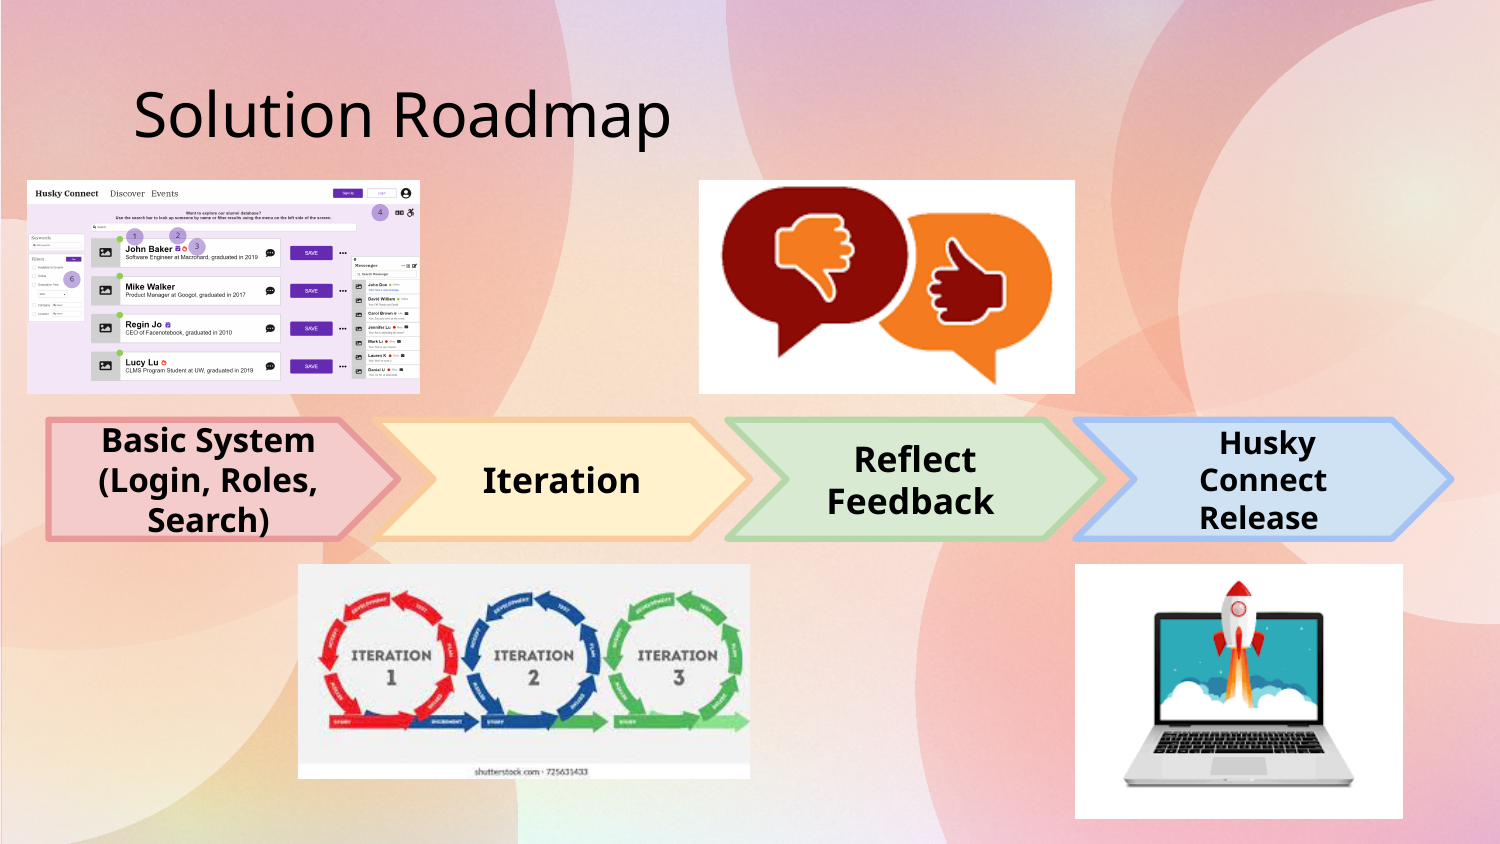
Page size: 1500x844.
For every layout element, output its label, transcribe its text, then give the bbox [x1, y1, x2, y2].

title Solution Roadmap [118, 60, 1382, 155]
picture [698, 180, 1076, 394]
picture [26, 179, 420, 395]
picture [1074, 564, 1403, 819]
text_box Basic System (Login, Roles, Search) [48, 419, 399, 539]
text_box Iteration [374, 419, 751, 539]
text_box Husky Connect Release [1075, 419, 1452, 539]
text_box Reflect Feedback [727, 419, 1104, 539]
picture [297, 564, 751, 779]
